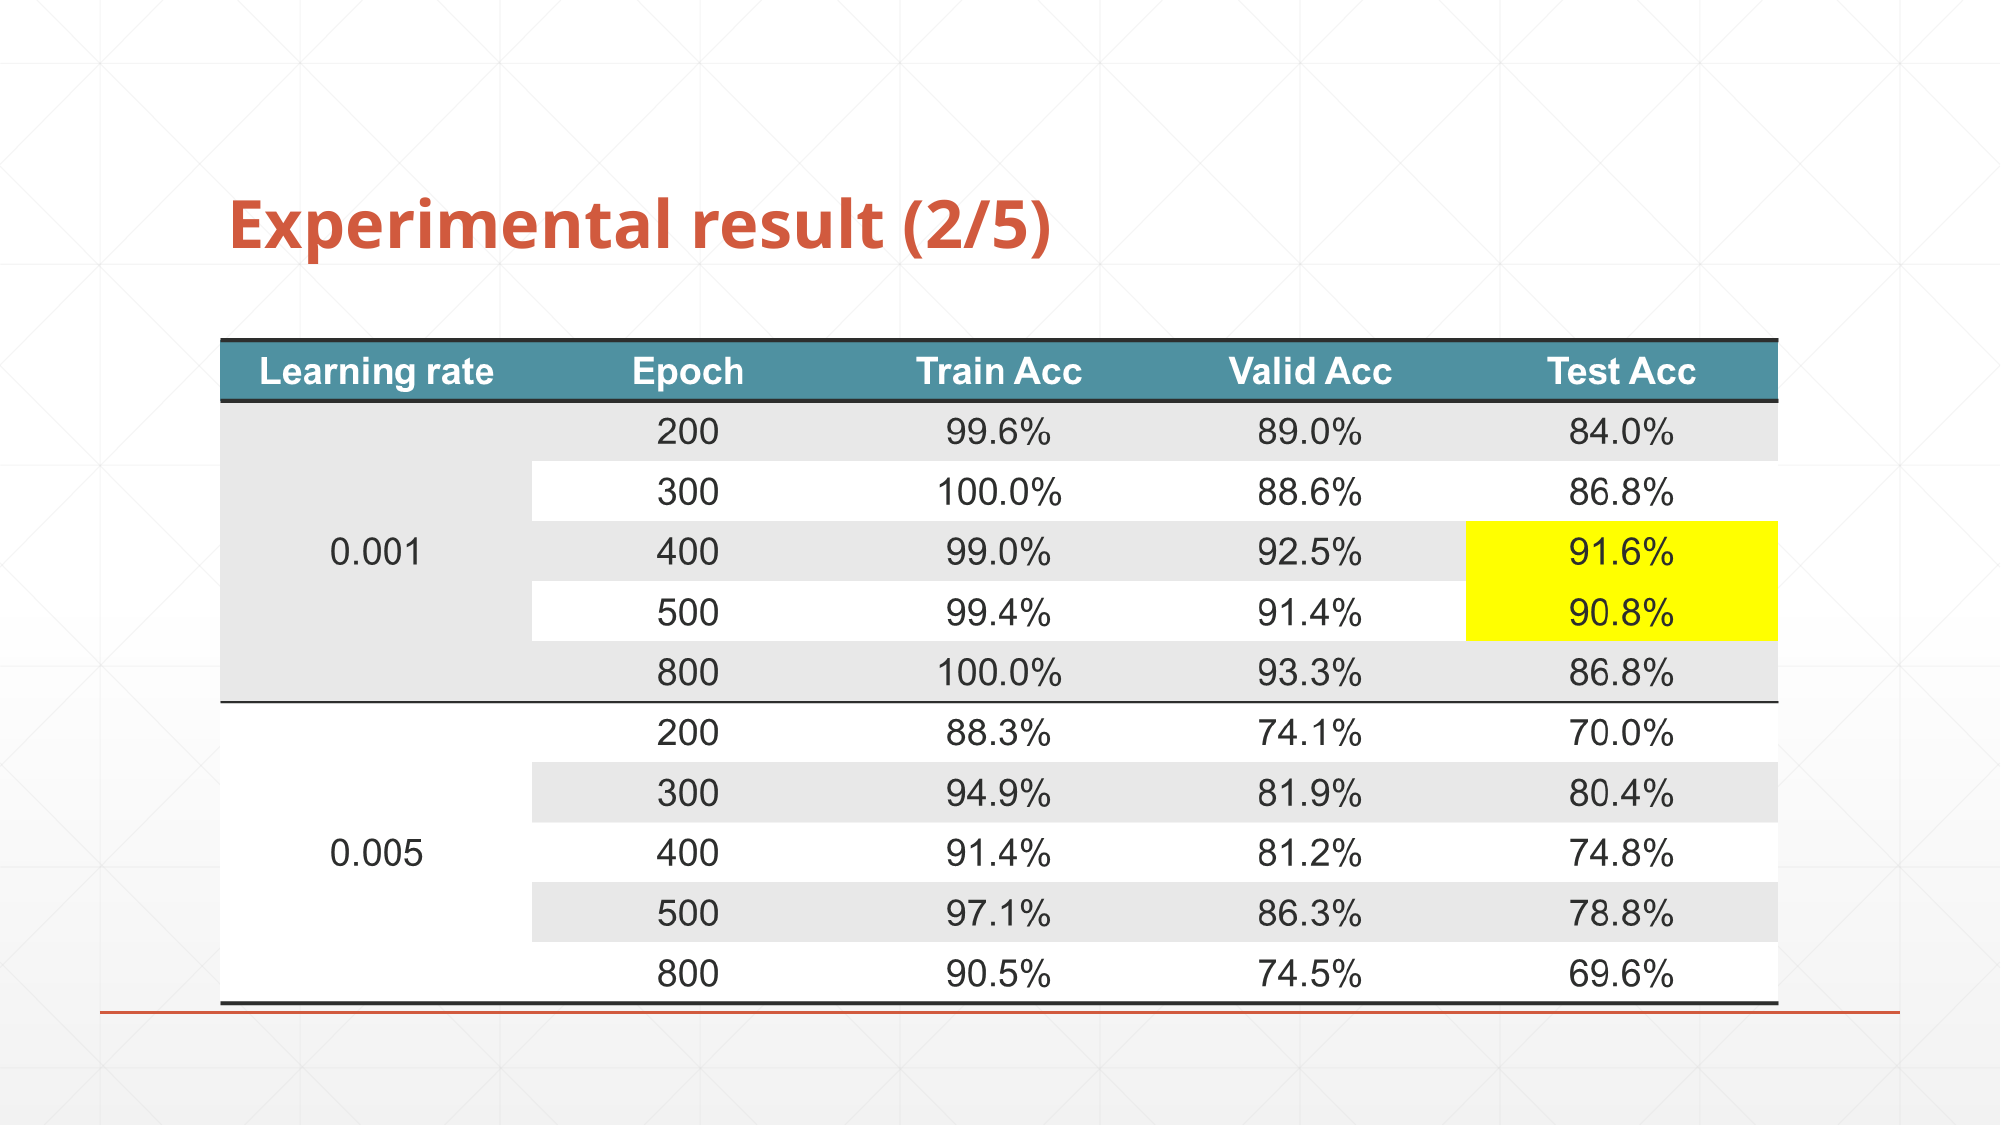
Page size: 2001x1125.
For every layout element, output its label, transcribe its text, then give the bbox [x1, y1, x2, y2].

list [220, 335, 1780, 1018]
title Experimental result (2/5) [212, 82, 1788, 271]
